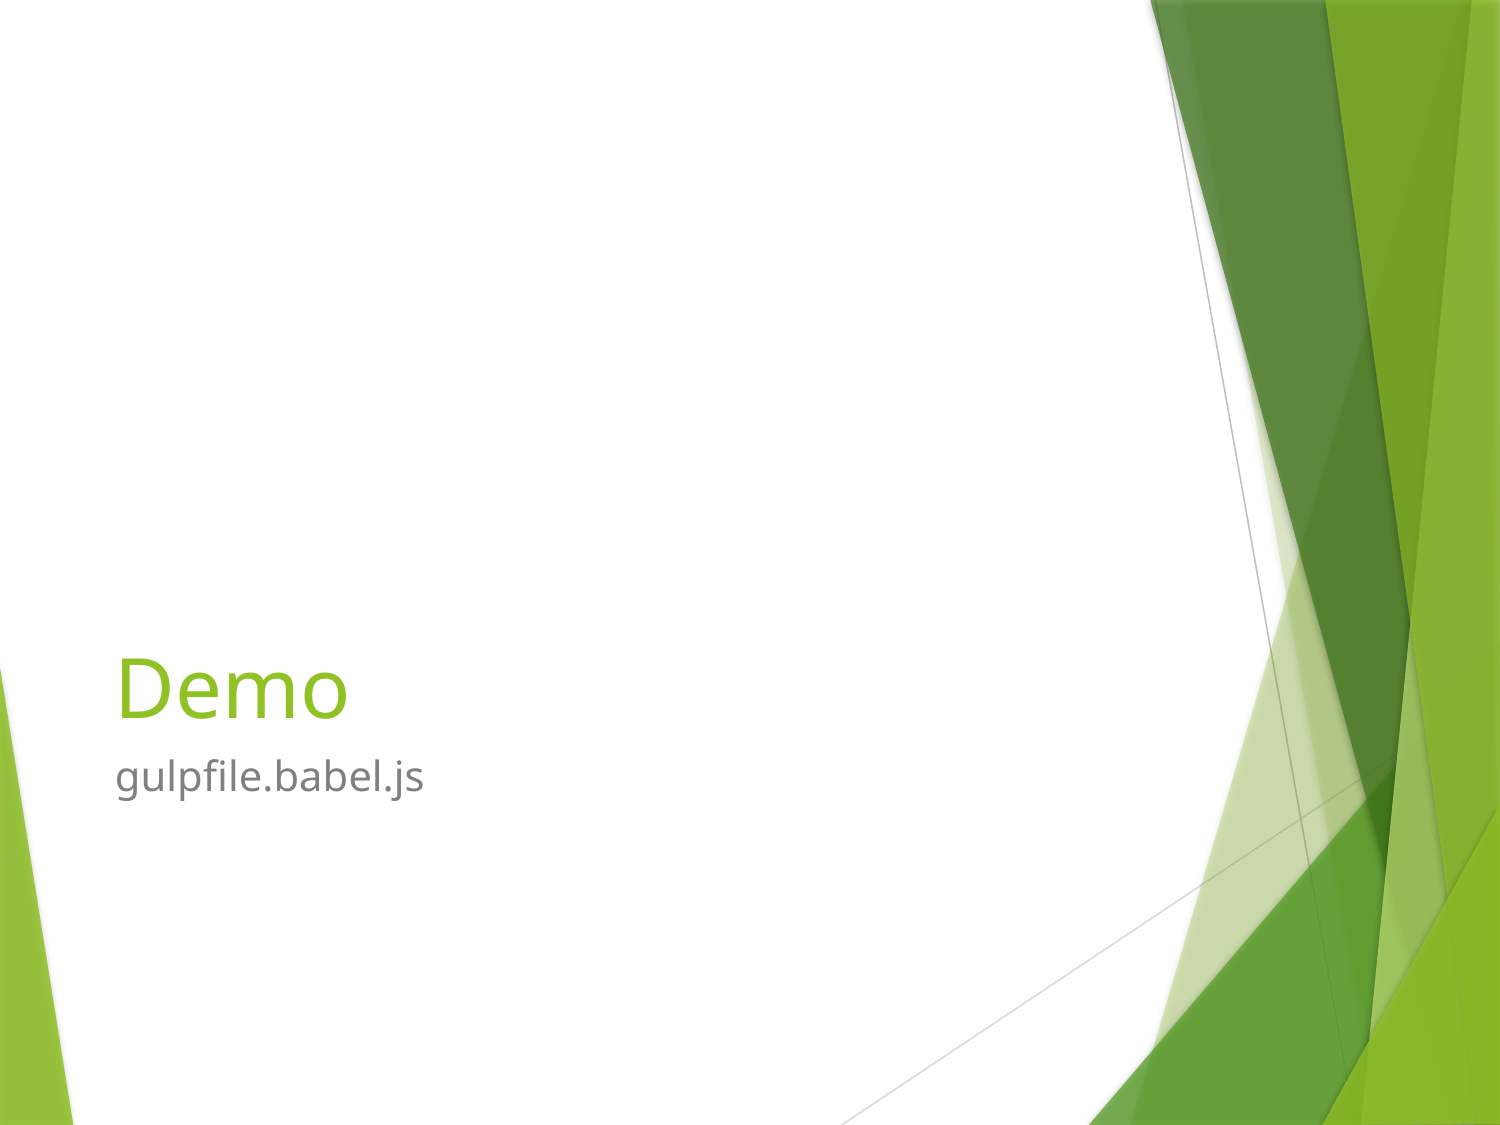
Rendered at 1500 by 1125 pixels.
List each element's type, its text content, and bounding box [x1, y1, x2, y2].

list gulpfile.babel.js [99, 742, 1142, 884]
title Demo [99, 443, 1142, 742]
